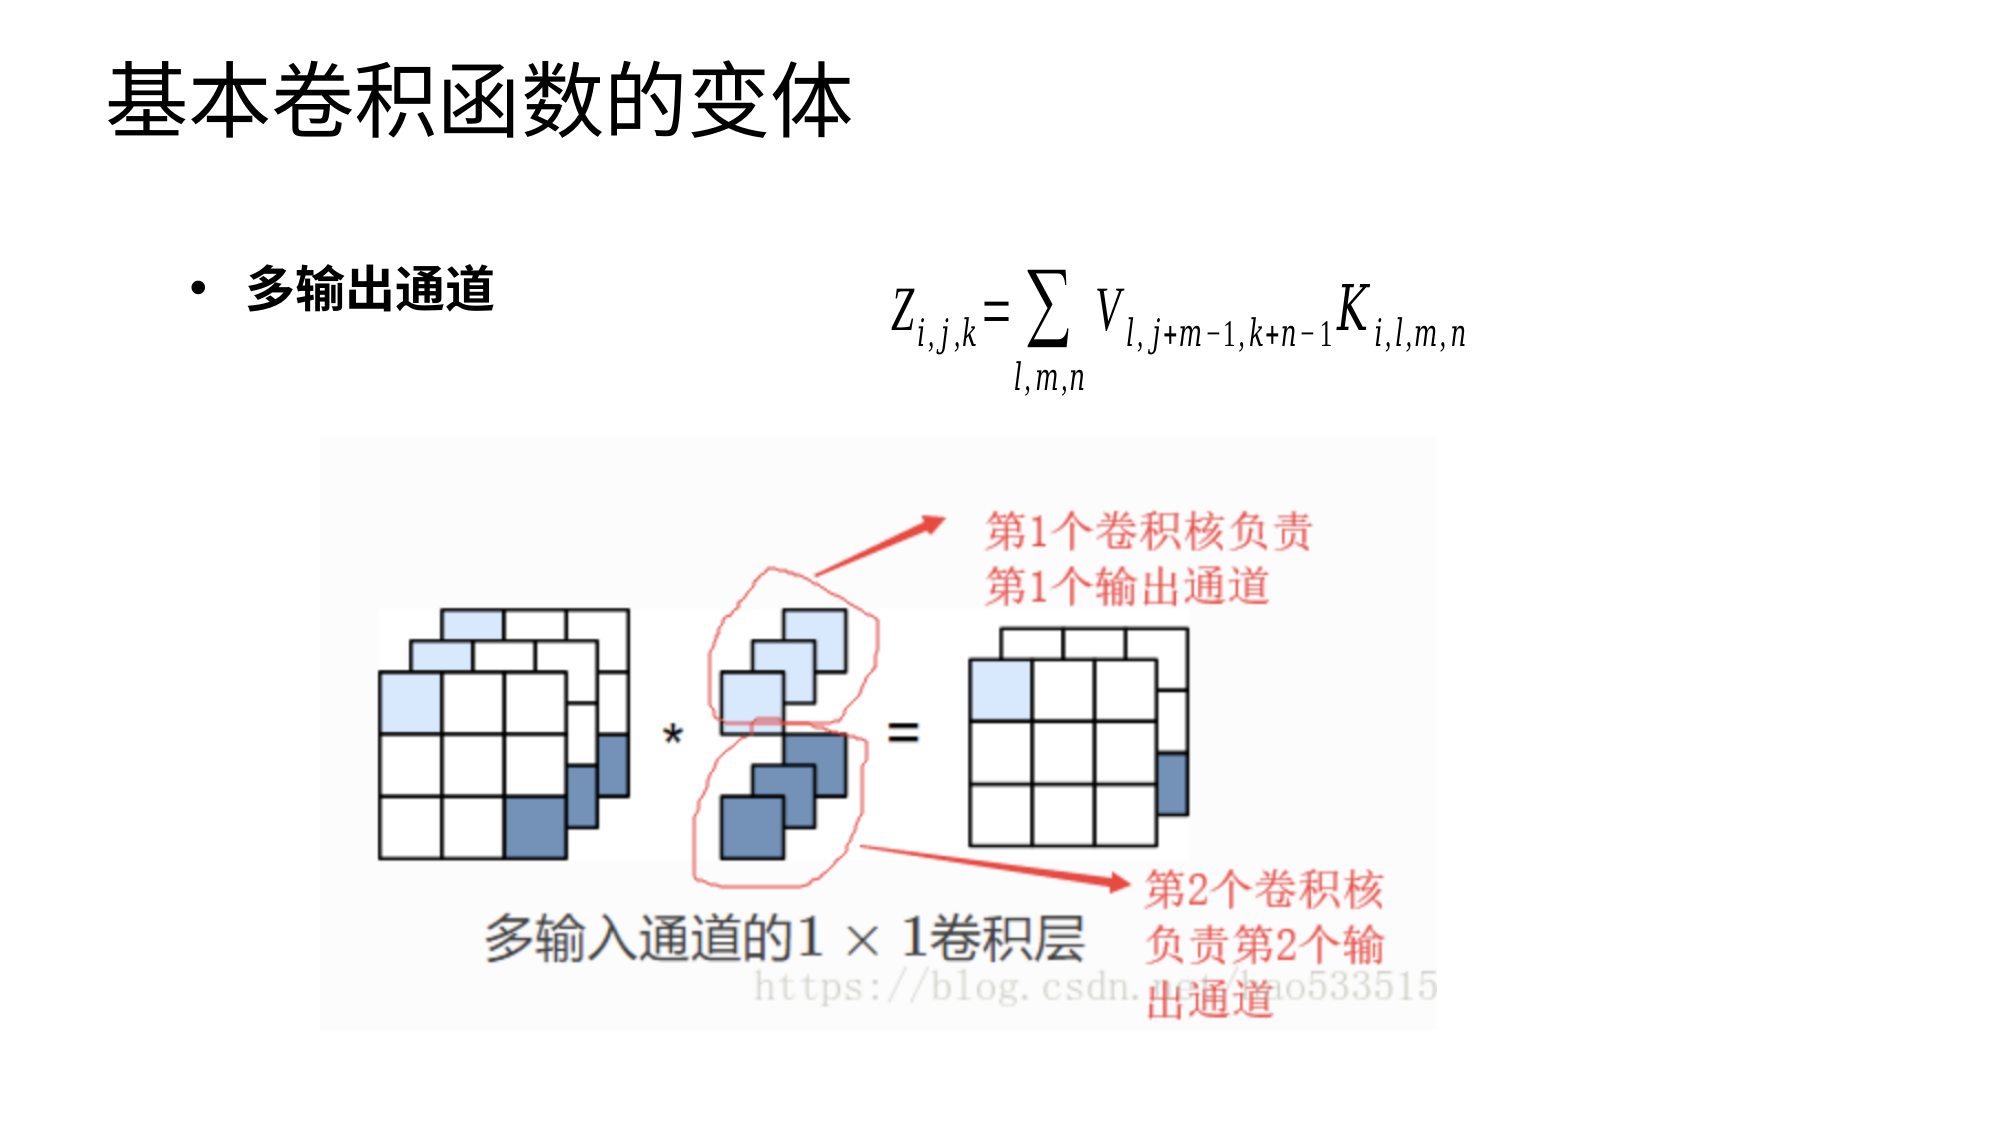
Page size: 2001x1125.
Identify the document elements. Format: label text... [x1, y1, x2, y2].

text_box 基本卷积函数的变体 [90, 40, 1114, 156]
text_box 多输出通道 [174, 219, 1923, 325]
picture [302, 407, 1437, 1044]
